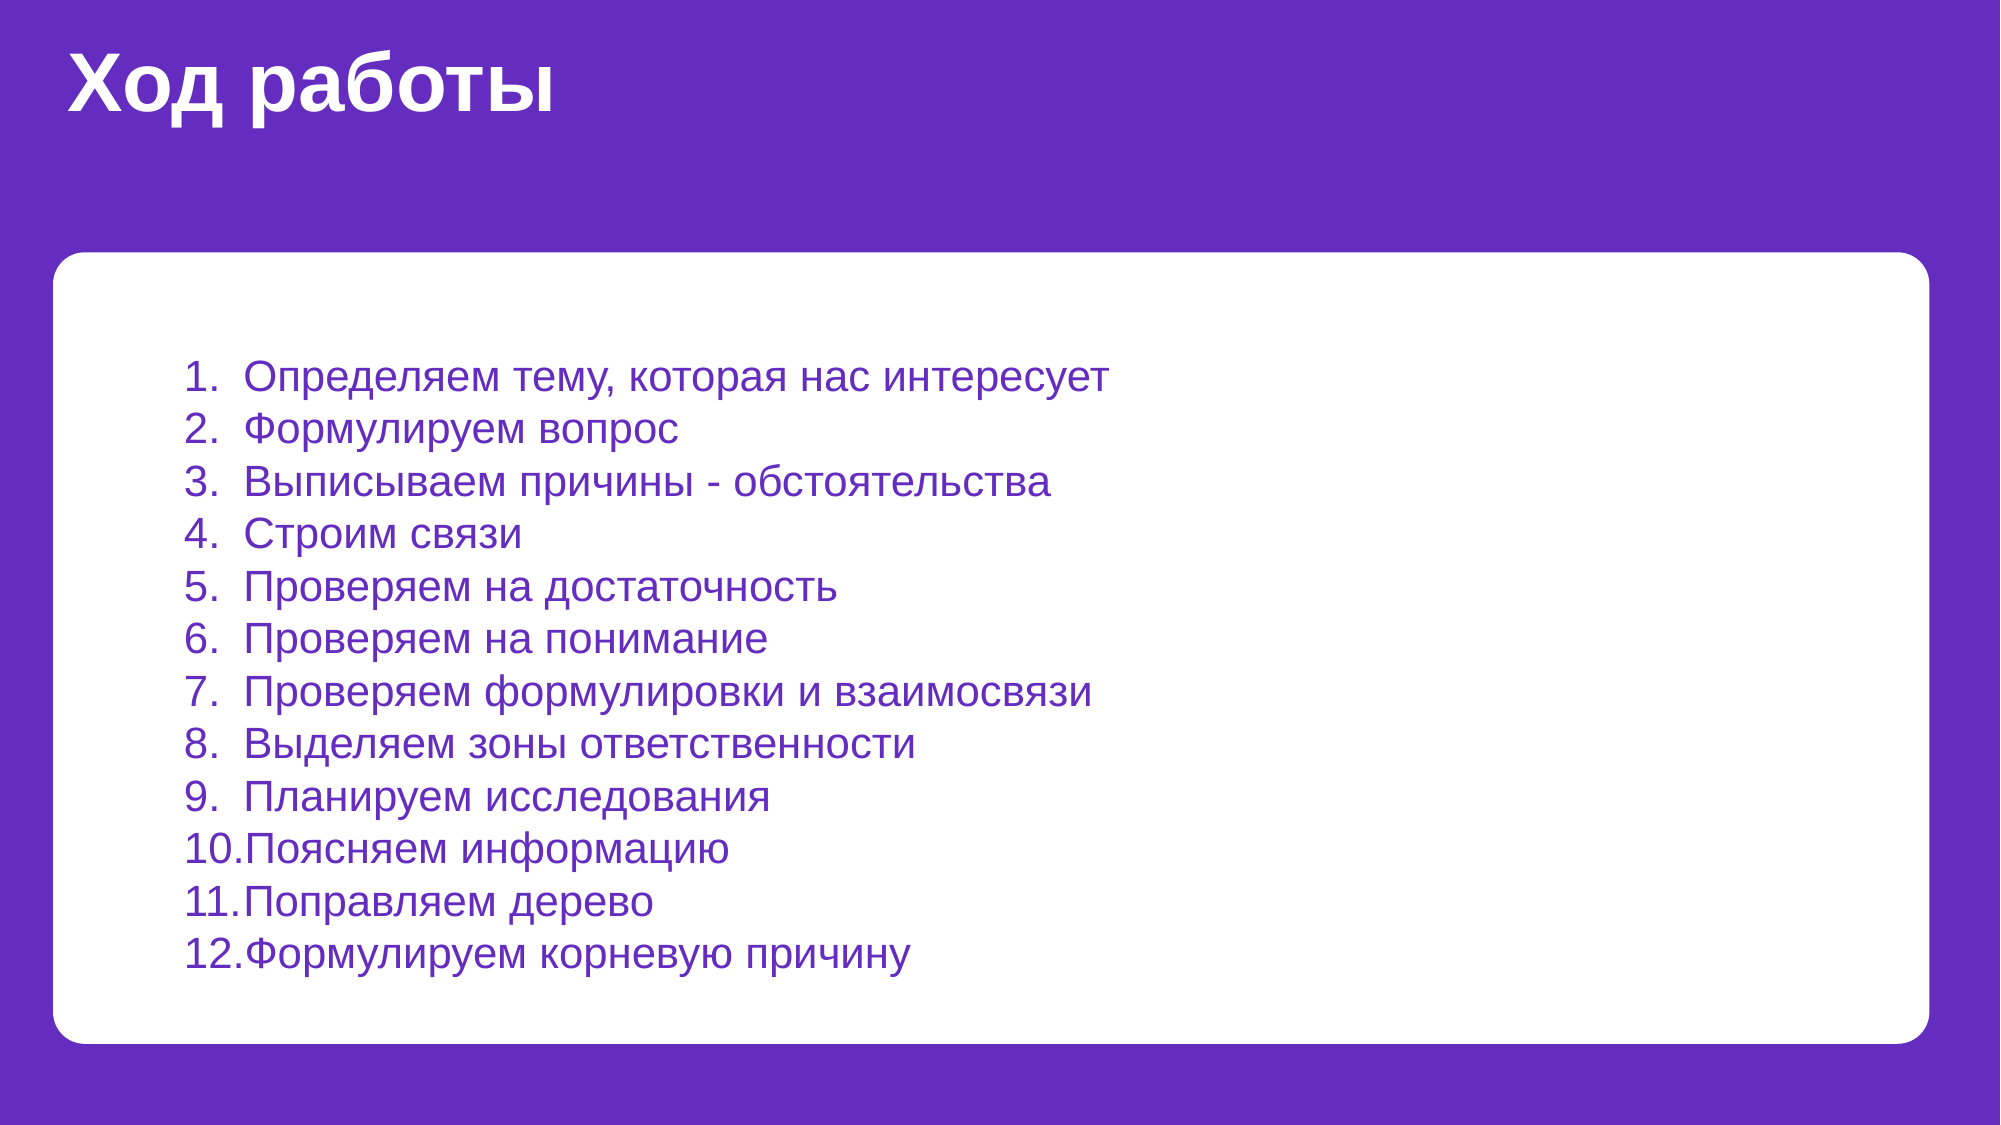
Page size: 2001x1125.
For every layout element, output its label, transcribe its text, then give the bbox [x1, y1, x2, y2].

text_box Определяем тему, которая нас интересует Формулируем вопрос Выписываем причины - обстоятельства Строим связи Проверяем на достаточность Проверяем на понимание Проверяем формулировки и взаимосвязи Выделяем зоны ответственности Планируем исследования Поясняем информацию Поправляем дерево Формулируем корневую причину [153, 267, 1776, 1056]
text_box Ход работы [52, 20, 1807, 136]
text_box [53, 252, 1930, 1044]
